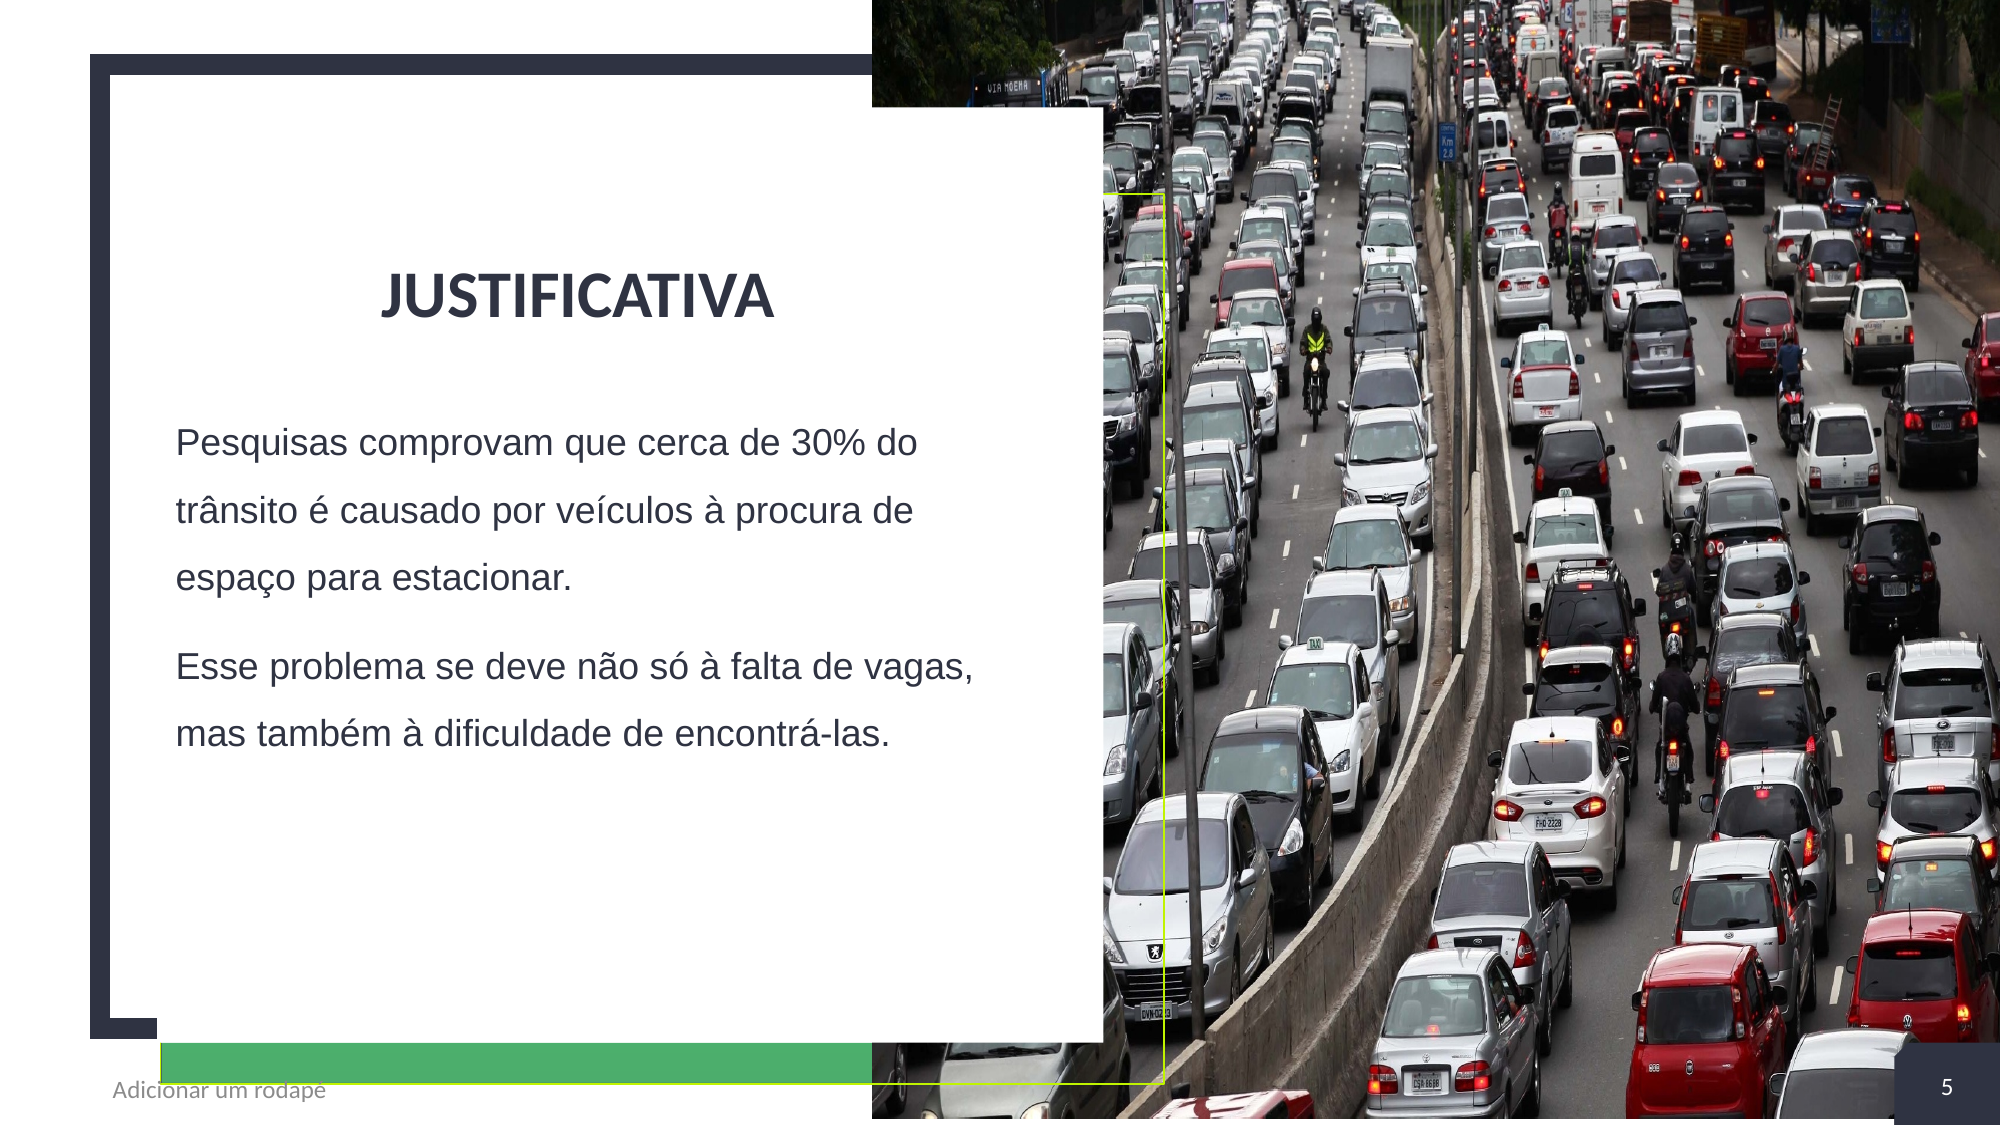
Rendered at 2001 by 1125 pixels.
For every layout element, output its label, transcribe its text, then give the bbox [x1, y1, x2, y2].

text_box 2 + [160, 1044, 872, 1084]
list Pesquisas comprovam que cerca de 30% do trânsito é causado por veículos à procura de espaço para estacionar. Esse problema se deve não só à falta de vagas, mas também à dificuldade de encontrá-las. [160, 388, 872, 946]
picture [872, 0, 2000, 1119]
title justificativa [157, 242, 872, 340]
text_box [156, 106, 872, 1044]
footer Adicionar um rodapé [97, 1059, 773, 1119]
text_box [1893, 1119, 2000, 1125]
